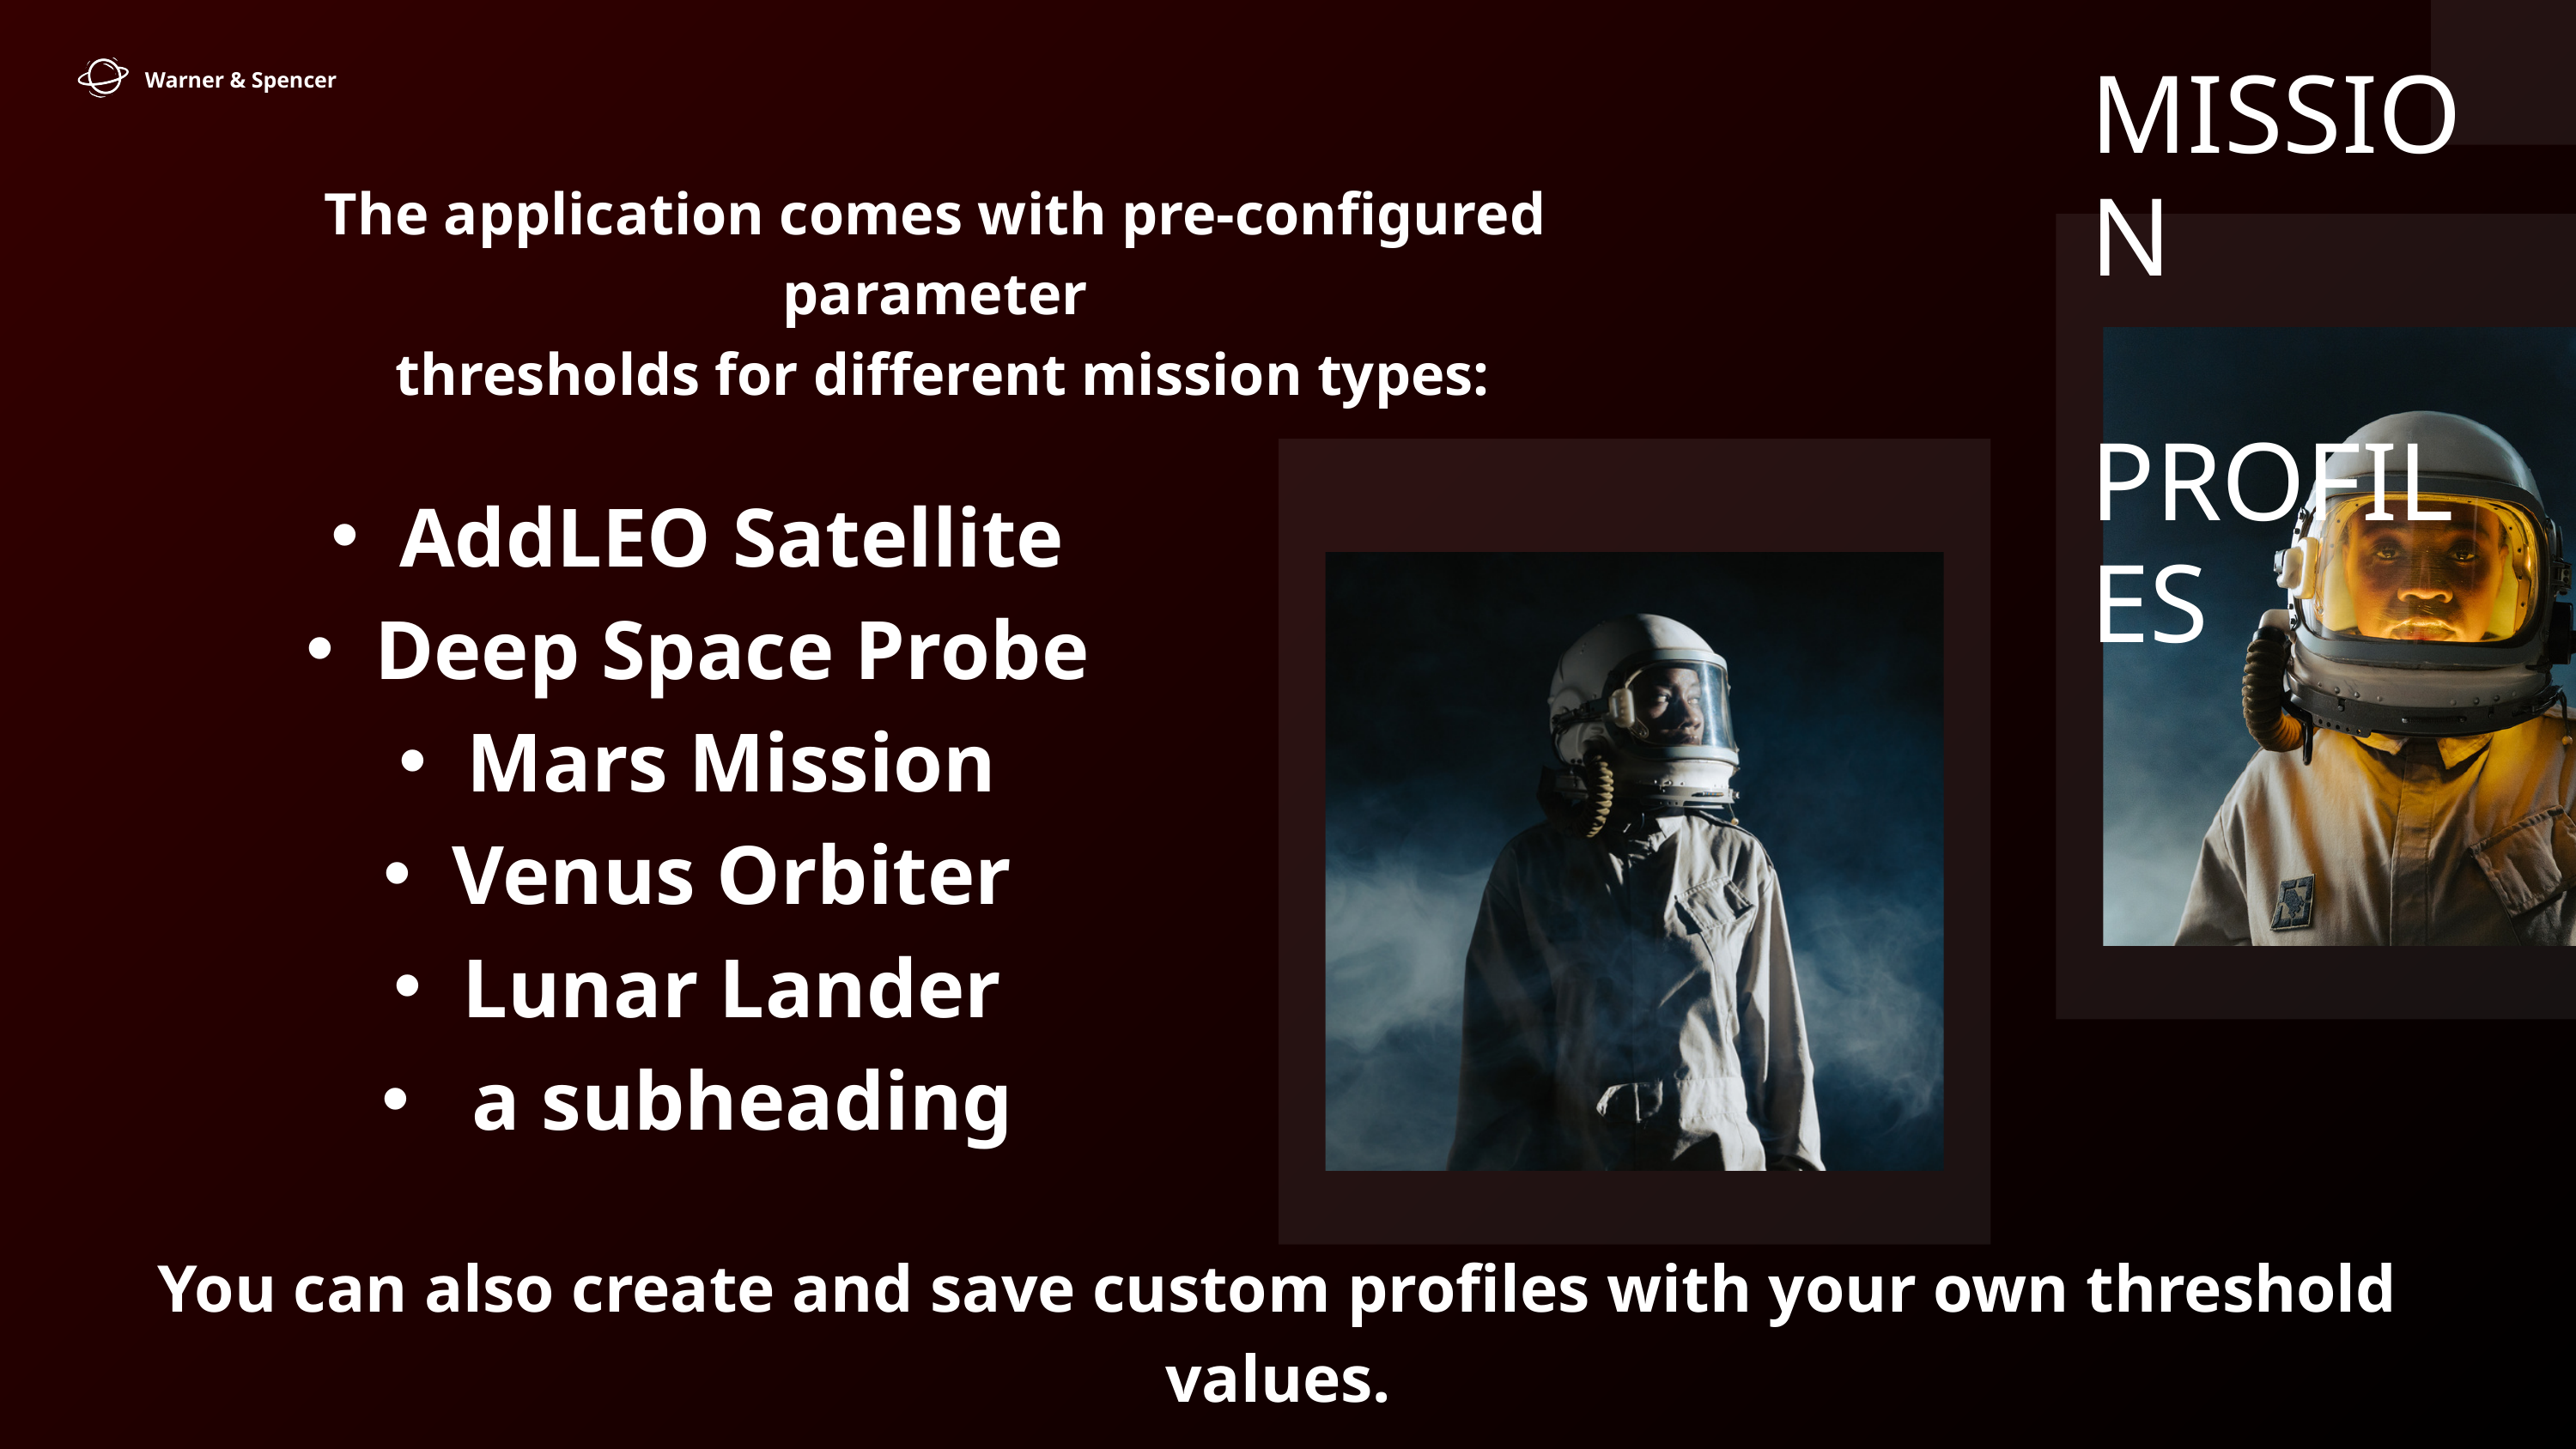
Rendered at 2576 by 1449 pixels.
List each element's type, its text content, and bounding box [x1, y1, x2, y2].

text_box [1278, 438, 1991, 1245]
text_box The application comes with pre-configured parameter thresholds for different mission types: [182, 166, 1689, 407]
text_box You can also create and save custom profiles with your own threshold values. [69, 1234, 2488, 1449]
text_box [2056, 213, 2576, 1020]
text_box Warner & Spencer [144, 62, 399, 93]
text_box MISSION PROFILES [2090, 52, 2504, 212]
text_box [2430, 0, 2576, 145]
text_box [77, 58, 129, 98]
text_box AddLEO Satellite Deep Space Probe Mars Mission Venus Orbiter Lunar Lander a subheading [173, 470, 1153, 1147]
